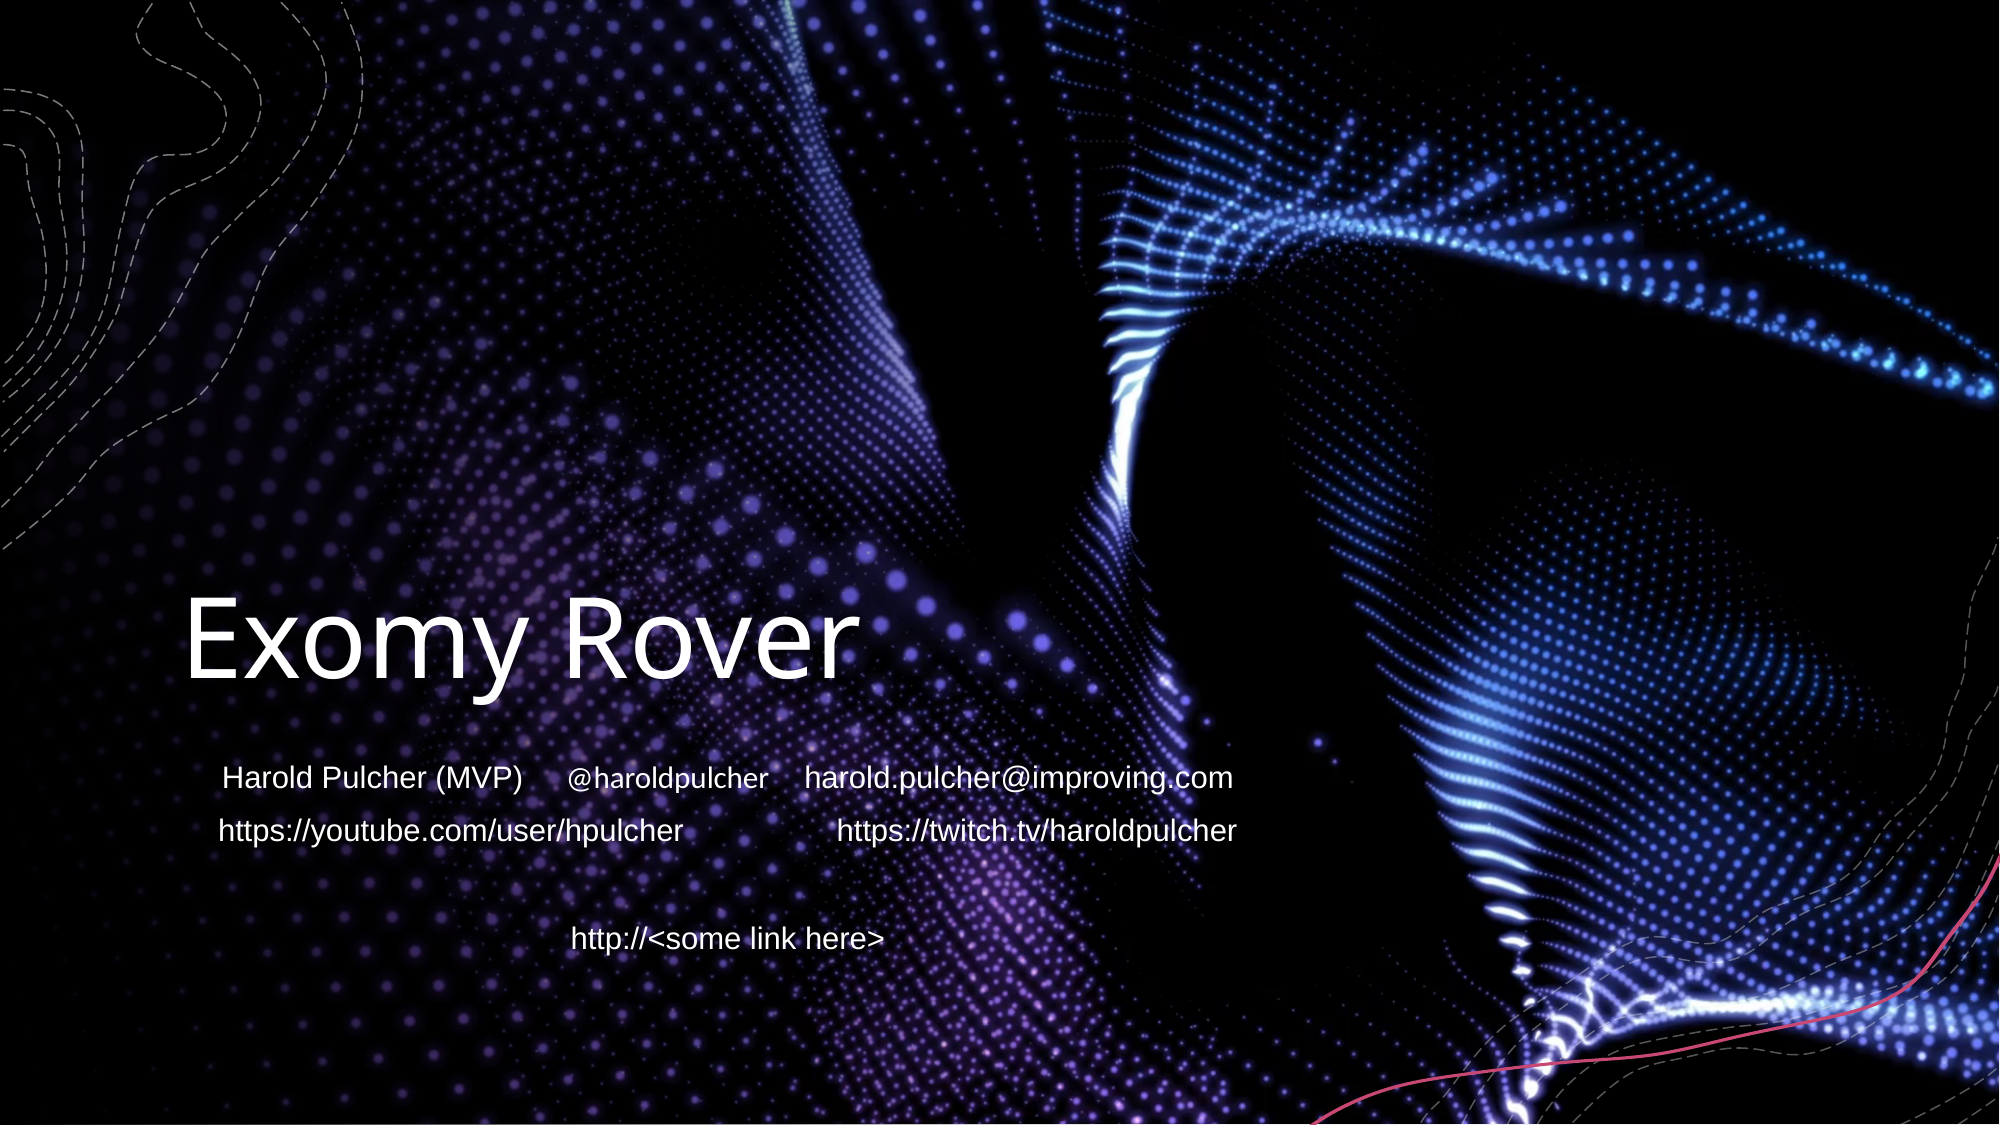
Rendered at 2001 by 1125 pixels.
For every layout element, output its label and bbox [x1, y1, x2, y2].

text_box [1, 2, 363, 549]
text_box [1309, 537, 2000, 1125]
text_box [0, 0, 2000, 1125]
